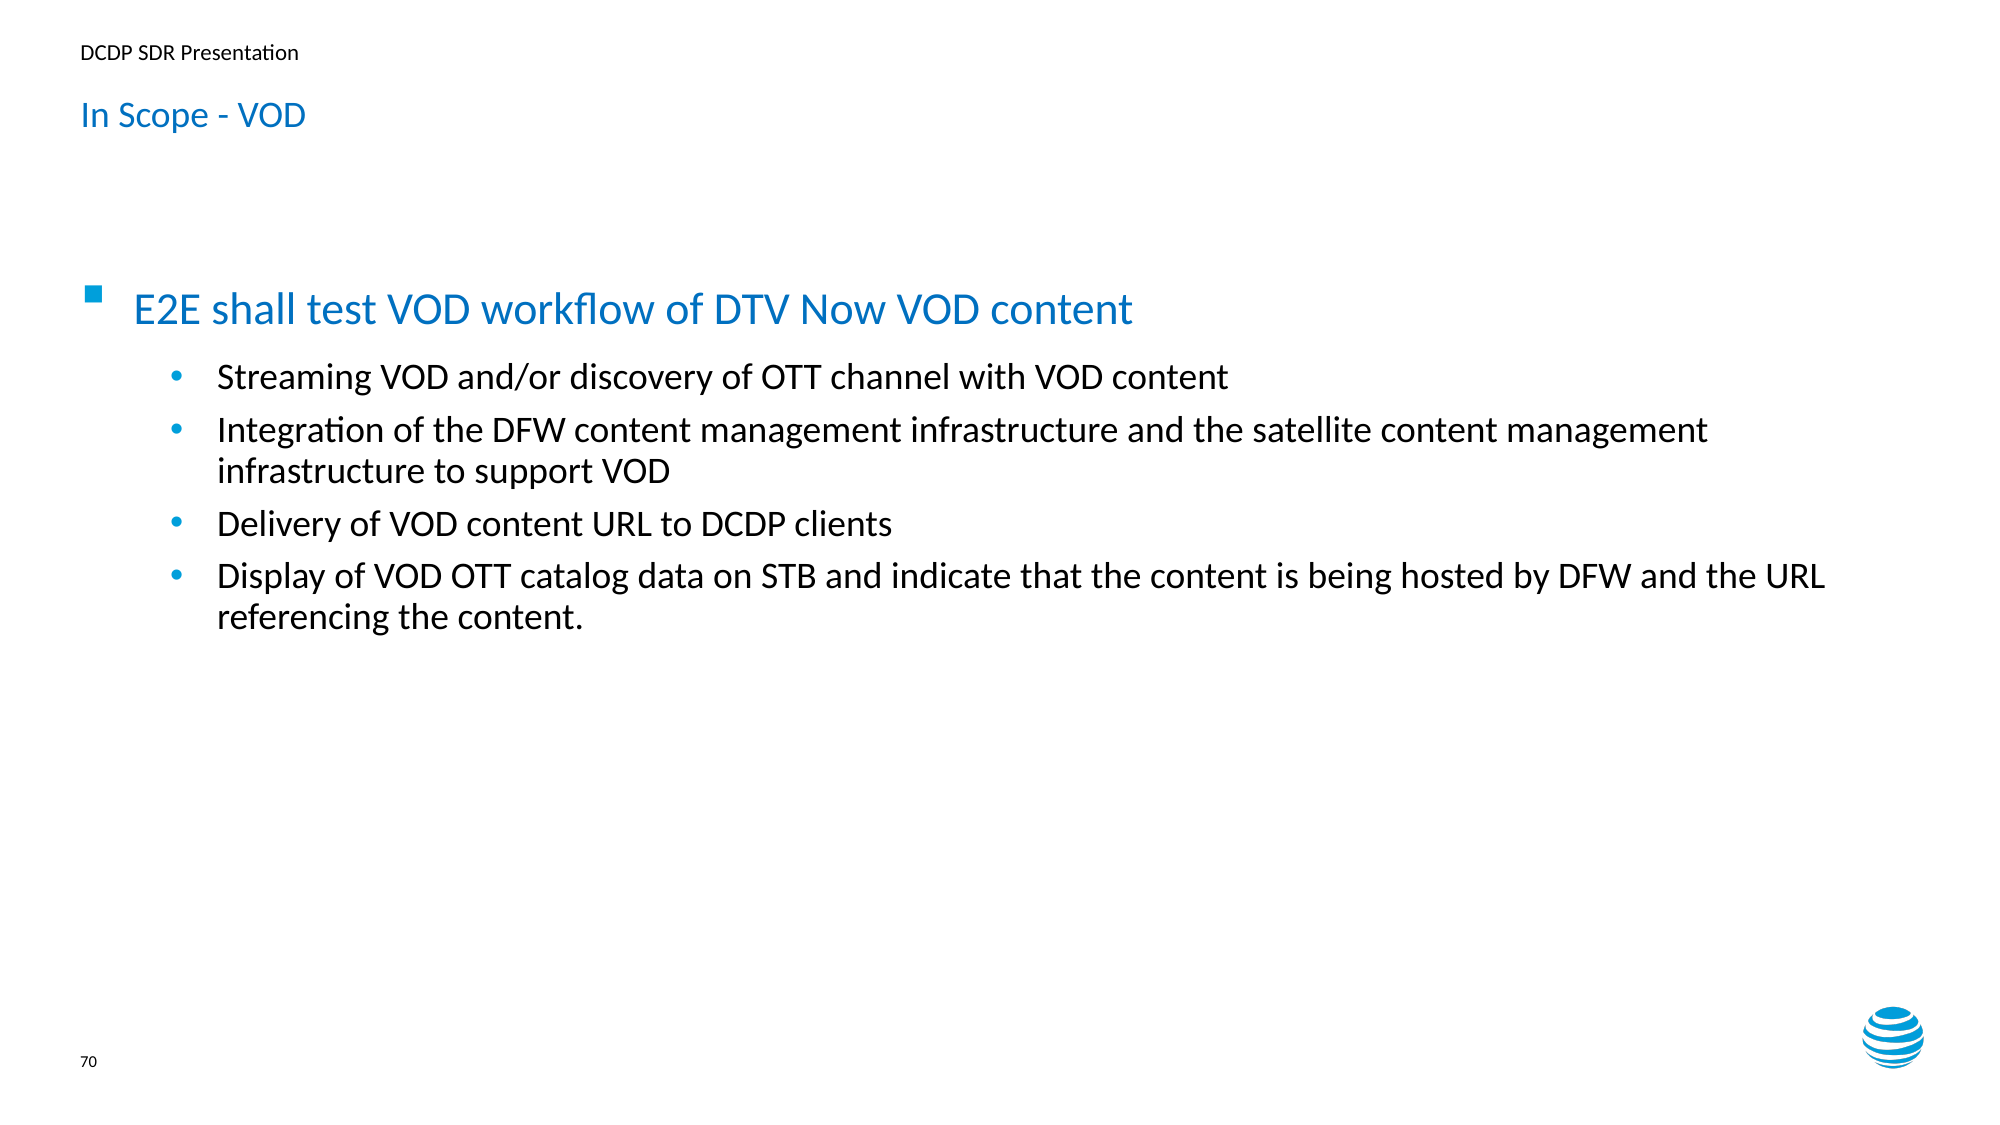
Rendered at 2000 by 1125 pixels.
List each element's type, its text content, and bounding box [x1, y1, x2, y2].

list E2E shall test VOD workflow of DTV Now VOD content Streaming VOD and/or discovery of OTT channel with VOD content Integration of the DFW content management infrastructure and the satellite content management infrastructure to support VOD Delivery of VOD content URL to DCDP clients Display of VOD OTT catalog data on STB and indicate that the content is being hosted by DFW and the URL referencing the content. [80, 186, 1920, 977]
slide_number 70 [80, 1049, 129, 1087]
title In Scope - VOD [80, 85, 1920, 163]
